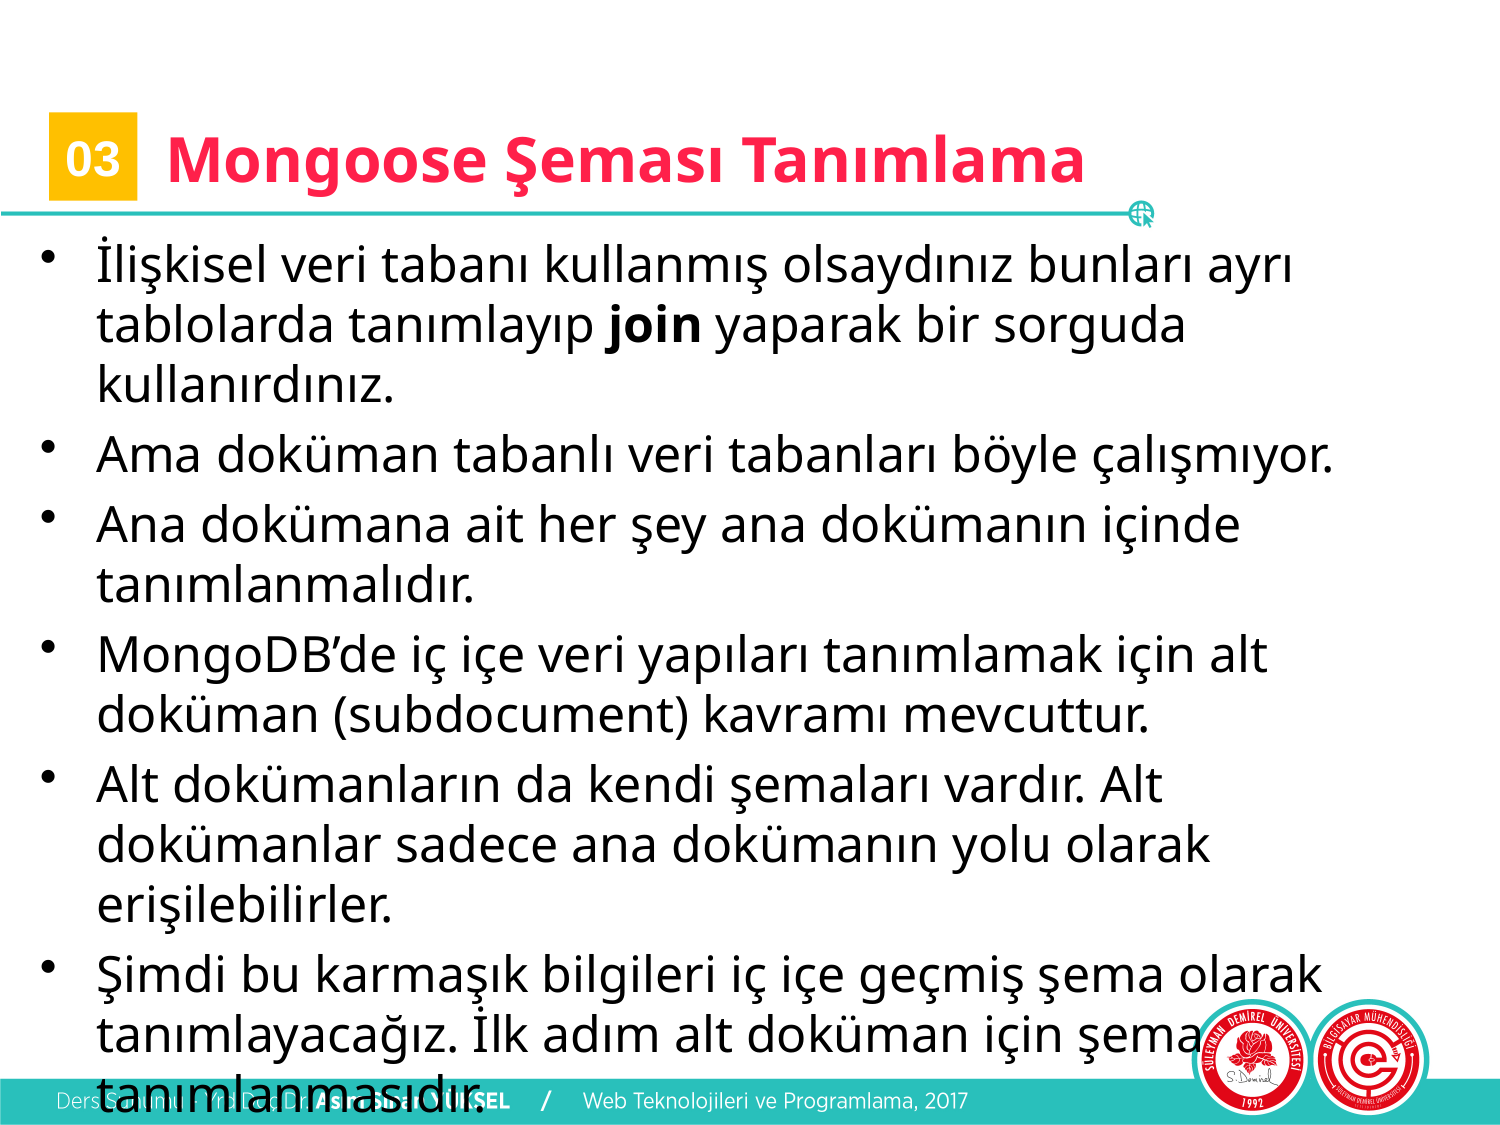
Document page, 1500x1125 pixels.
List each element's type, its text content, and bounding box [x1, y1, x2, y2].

list İlişkisel veri tabanı kullanmış olsaydınız bunları ayrı tablolarda tanımlayıp join yaparak bir sorguda kullanırdınız. Ama doküman tabanlı veri tabanları böyle çalışmıyor. Ana dokümana ait her şey ana dokümanın içinde tanımlanmalıdır. MongoDB’de iç içe veri yapıları tanımlamak için alt doküman (subdocument) kavramı mevcuttur. Alt dokümanların da kendi şemaları vardır. Alt dokümanlar sadece ana dokümanın yolu olarak erişilebilirler. Şimdi bu karmaşık bilgileri iç içe geçmiş şema olarak tanımlayacağız. İlk adım alt doküman için şema tanımlanmasıdır. [24, 224, 1475, 1075]
picture [0, 0, 1500, 1125]
text_box 03 [49, 112, 138, 201]
title Mongoose Şeması Tanımlama [150, 112, 1150, 203]
